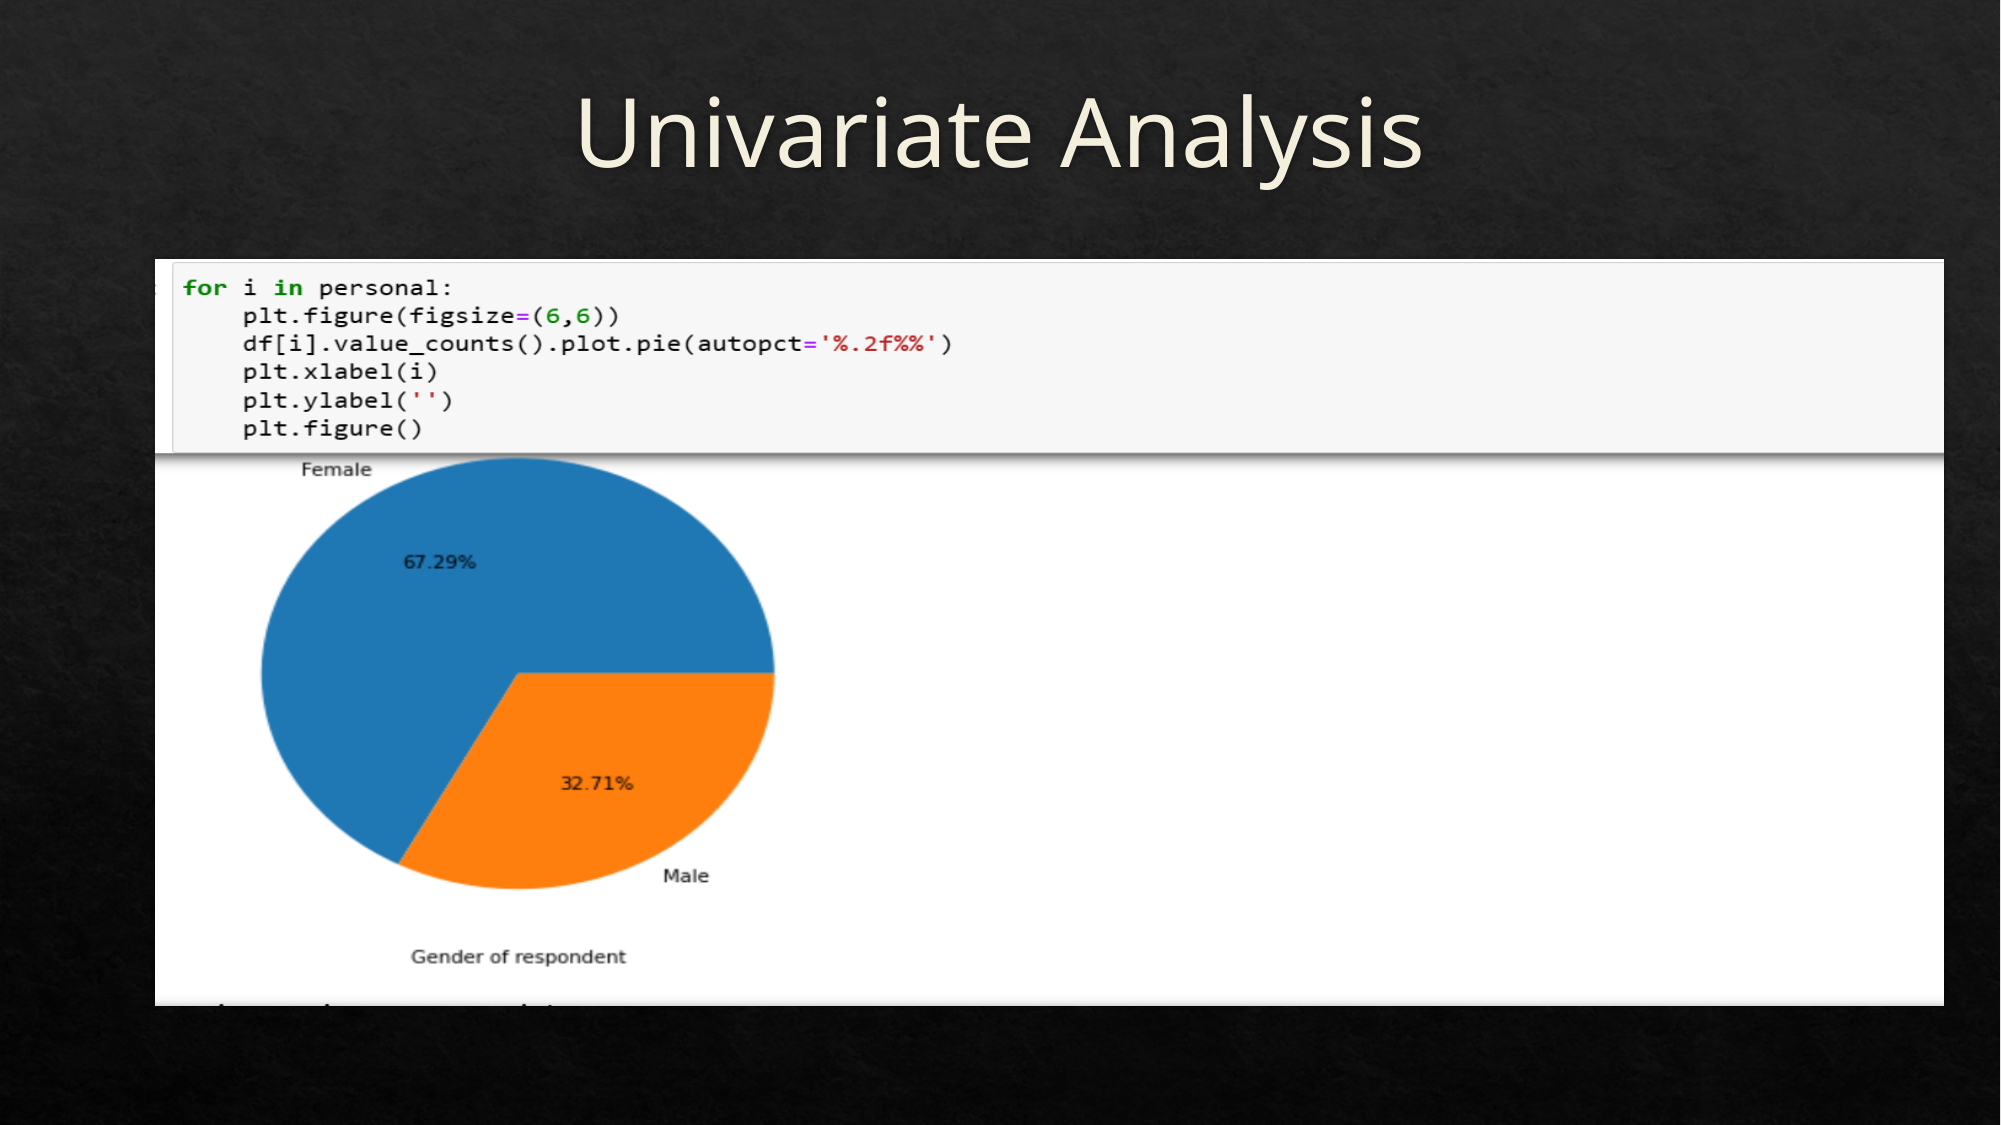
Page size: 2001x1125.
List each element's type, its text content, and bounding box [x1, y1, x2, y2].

title Univariate Analysis [149, 38, 1849, 235]
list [155, 258, 1945, 1006]
